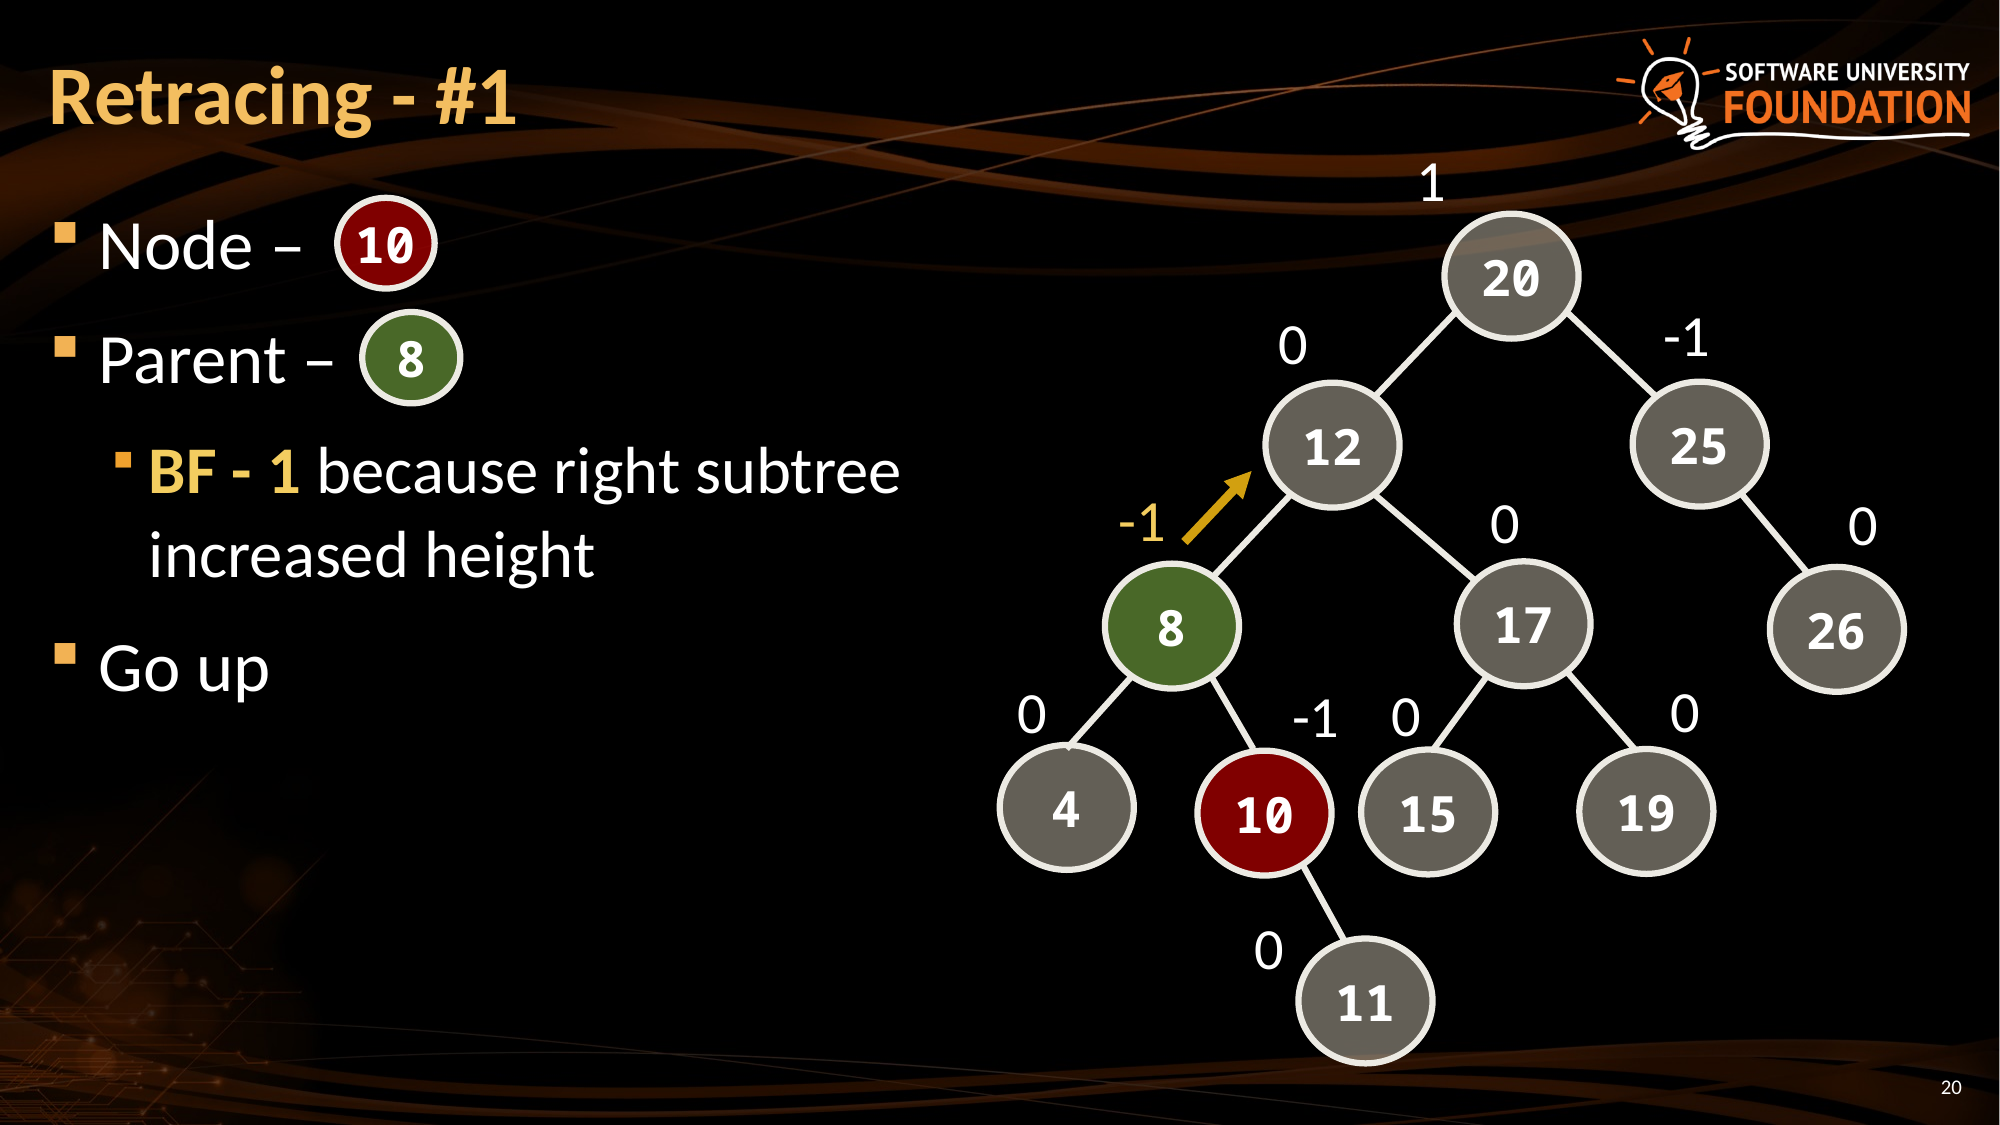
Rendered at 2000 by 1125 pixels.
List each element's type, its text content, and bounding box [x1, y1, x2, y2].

text_box 15 [1361, 750, 1496, 875]
text_box 8 [362, 311, 461, 404]
text_box 0 [1263, 298, 1326, 384]
text_box 10 [1197, 750, 1332, 876]
text_box 4 [999, 744, 1134, 870]
text_box 11 [1298, 938, 1433, 1064]
text_box 25 [1632, 381, 1767, 507]
text_box 0 [1002, 667, 1065, 753]
text_box 20 [1444, 213, 1579, 339]
text_box 10 [337, 197, 435, 289]
text_box -1 [1277, 671, 1359, 757]
text_box 0 [1376, 670, 1439, 756]
text_box -1 [1103, 475, 1194, 561]
list Node – Parent – BF - 1 because right subtree increased height Go up [31, 188, 1968, 1103]
picture [0, 0, 2000, 1125]
text_box 19 [1579, 748, 1714, 874]
text_box 26 [1769, 566, 1904, 692]
title Retracing - #1 [30, 6, 1602, 189]
text_box 0 [1655, 666, 1718, 752]
text_box 1 [1401, 135, 1464, 221]
text_box -1 [1648, 290, 1730, 376]
text_box 0 [1833, 479, 1896, 565]
text_box 0 [1475, 478, 1539, 563]
text_box 8 [1104, 563, 1240, 689]
text_box 12 [1265, 382, 1400, 508]
text_box 17 [1456, 563, 1591, 687]
text_box 0 [1239, 903, 1303, 989]
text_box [1184, 470, 1252, 542]
